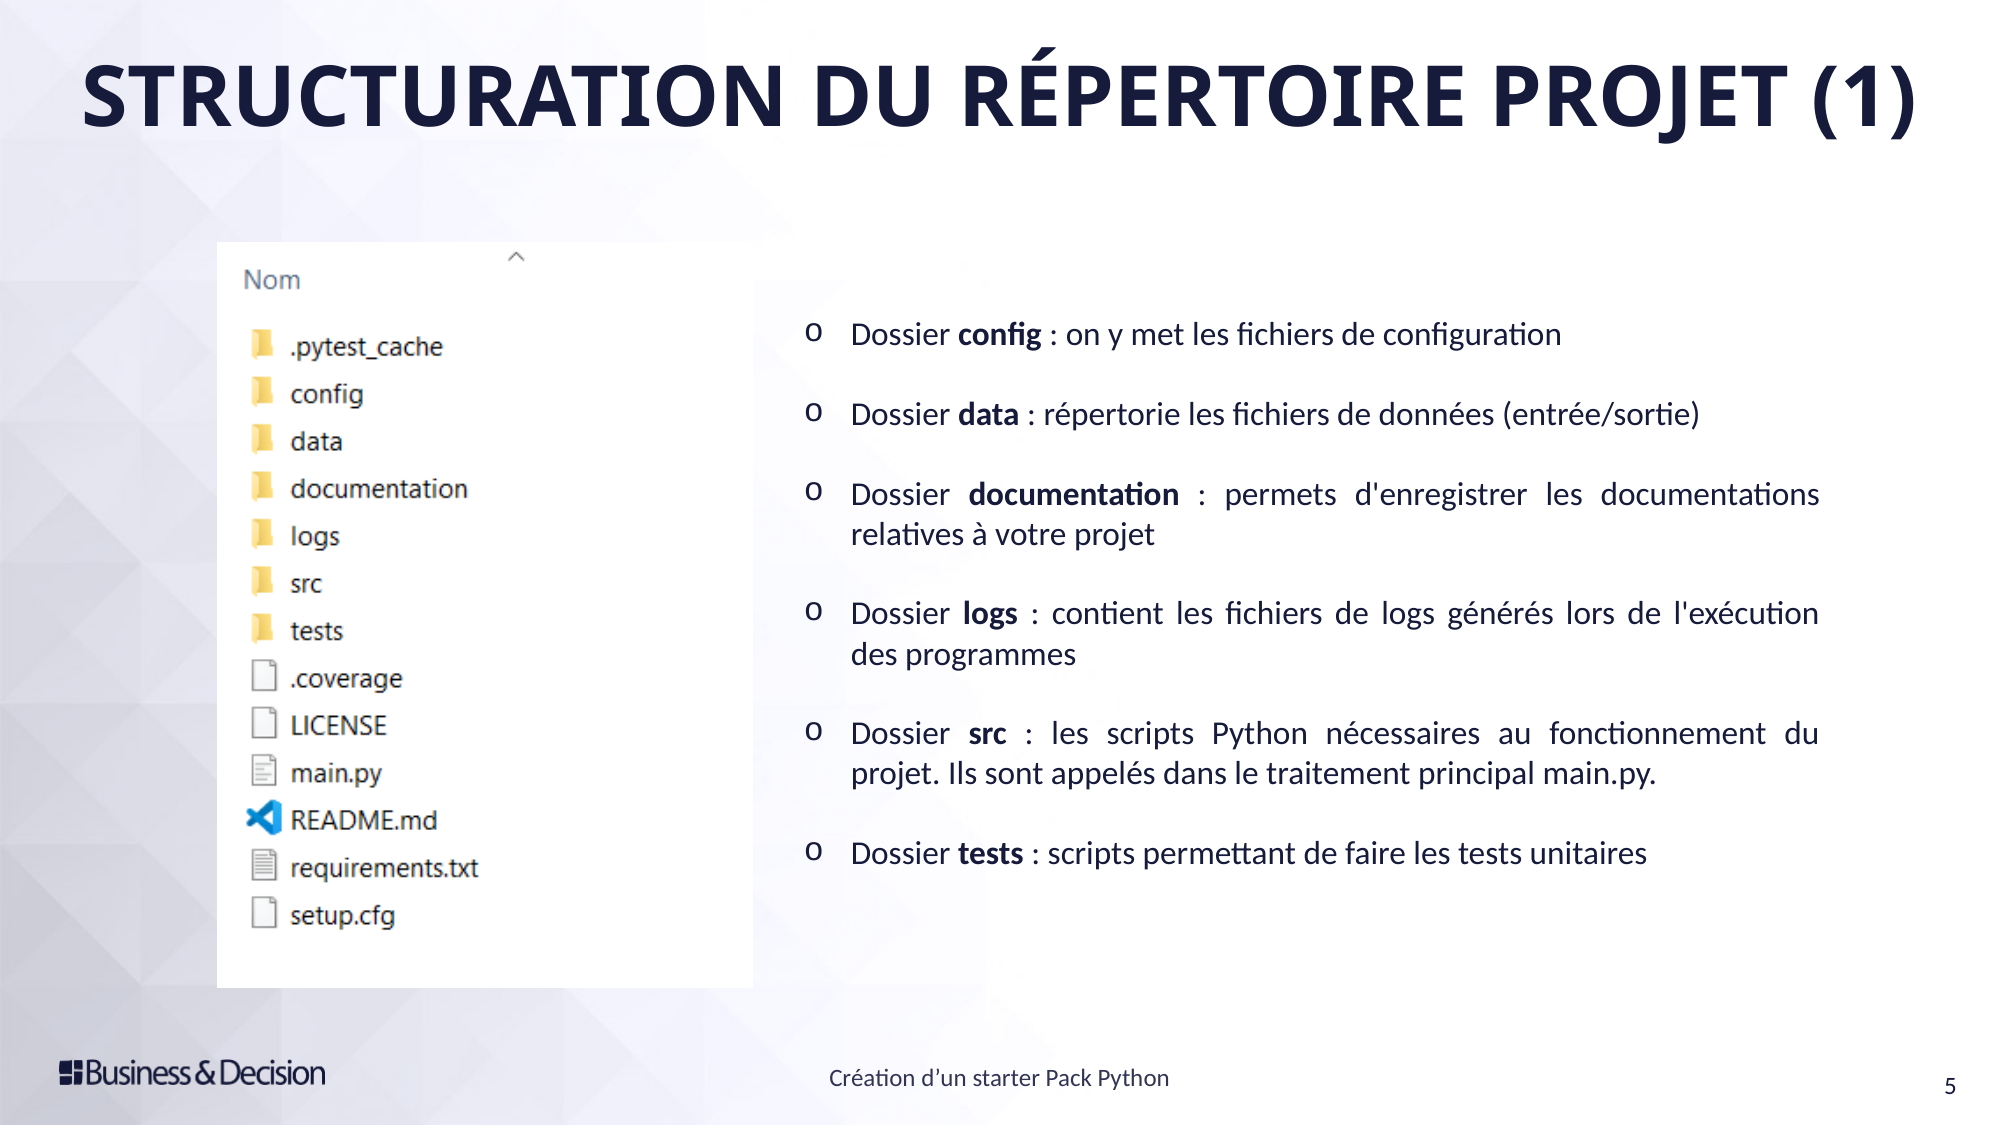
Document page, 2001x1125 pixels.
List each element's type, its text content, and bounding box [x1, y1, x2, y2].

footer Création d’un starter Pack Python [662, 1046, 1338, 1107]
text_box STRUCTURATION DU Répertoire projet (1) [0, 6, 2000, 193]
picture [0, 0, 2001, 1125]
text_box Dossier config : on y met les fichiers de configuration Dossier data : répertorie les fichiers de données (entrée/sortie) Dossier documentation : permets d'enregistrer les documentations relatives à votre projet Dossier logs : contient les fichiers de logs générés lors de l'exécution des programmes Dossier src : les scripts Python nécessaires au fonctionnement du projet. Ils sont appelés dans le traitement principal main.py. Dossier tests : scripts permettant de faire les tests unitaires [789, 304, 1836, 919]
slide_number 5 [1521, 1054, 1972, 1115]
